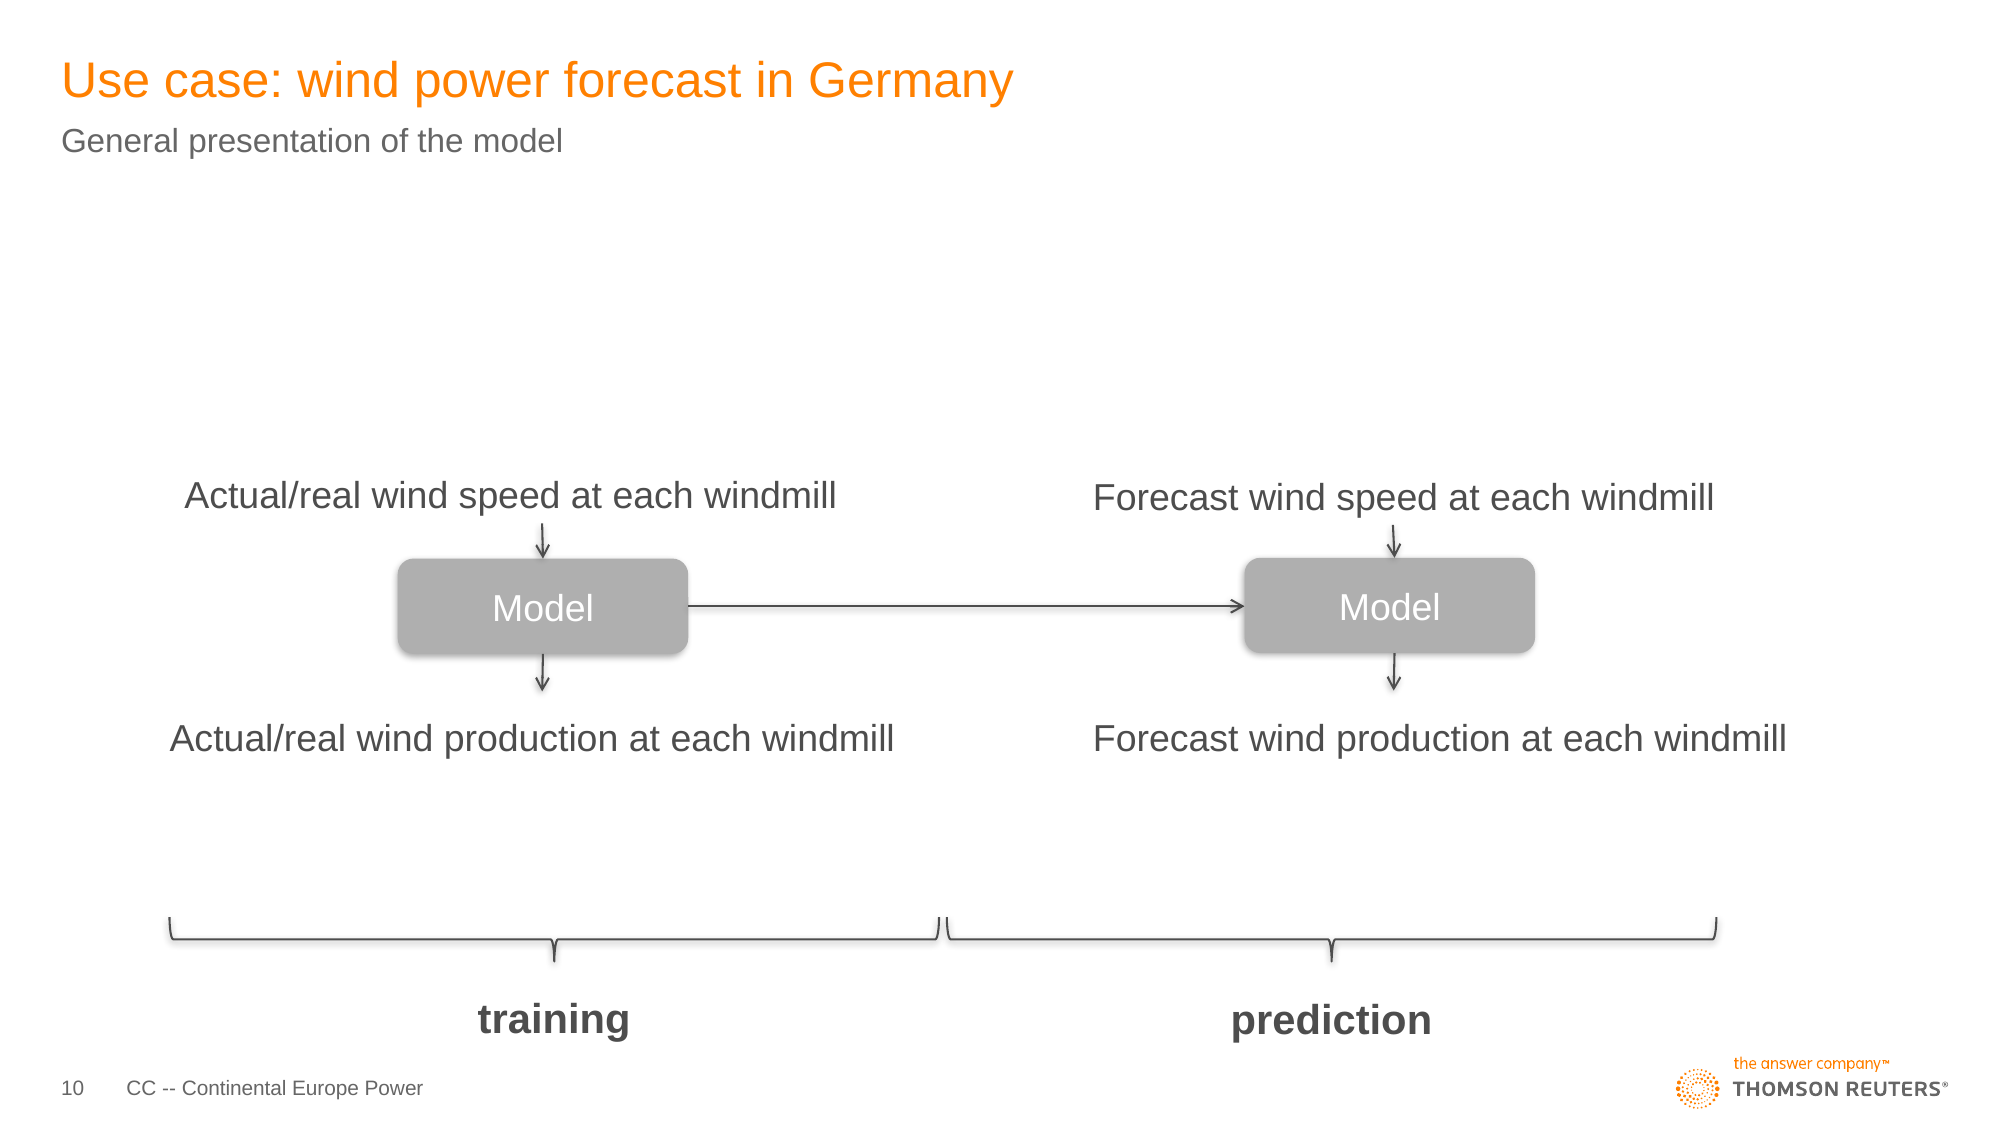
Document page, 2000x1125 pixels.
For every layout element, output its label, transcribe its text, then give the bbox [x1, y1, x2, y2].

text_box Actual/real wind production at each windmill [169, 691, 915, 767]
text_box training [435, 966, 673, 1042]
footer CC -- Continental Europe Power [126, 1074, 1000, 1125]
list General presentation of the model [60, 118, 1750, 163]
text_box [944, 917, 1719, 964]
text_box [167, 917, 942, 964]
text_box Forecast wind production at each windmill [1092, 691, 1839, 767]
text_box Model [1243, 557, 1536, 654]
text_box Actual/real wind speed at each windmill [184, 448, 900, 524]
slide_number 10 [61, 1074, 125, 1125]
text_box Forecast wind speed at each windmill [1092, 450, 1897, 526]
text_box Model [396, 557, 690, 655]
title Use case: wind power forecast in Germany [61, 47, 1750, 118]
text_box prediction [1212, 967, 1451, 1043]
